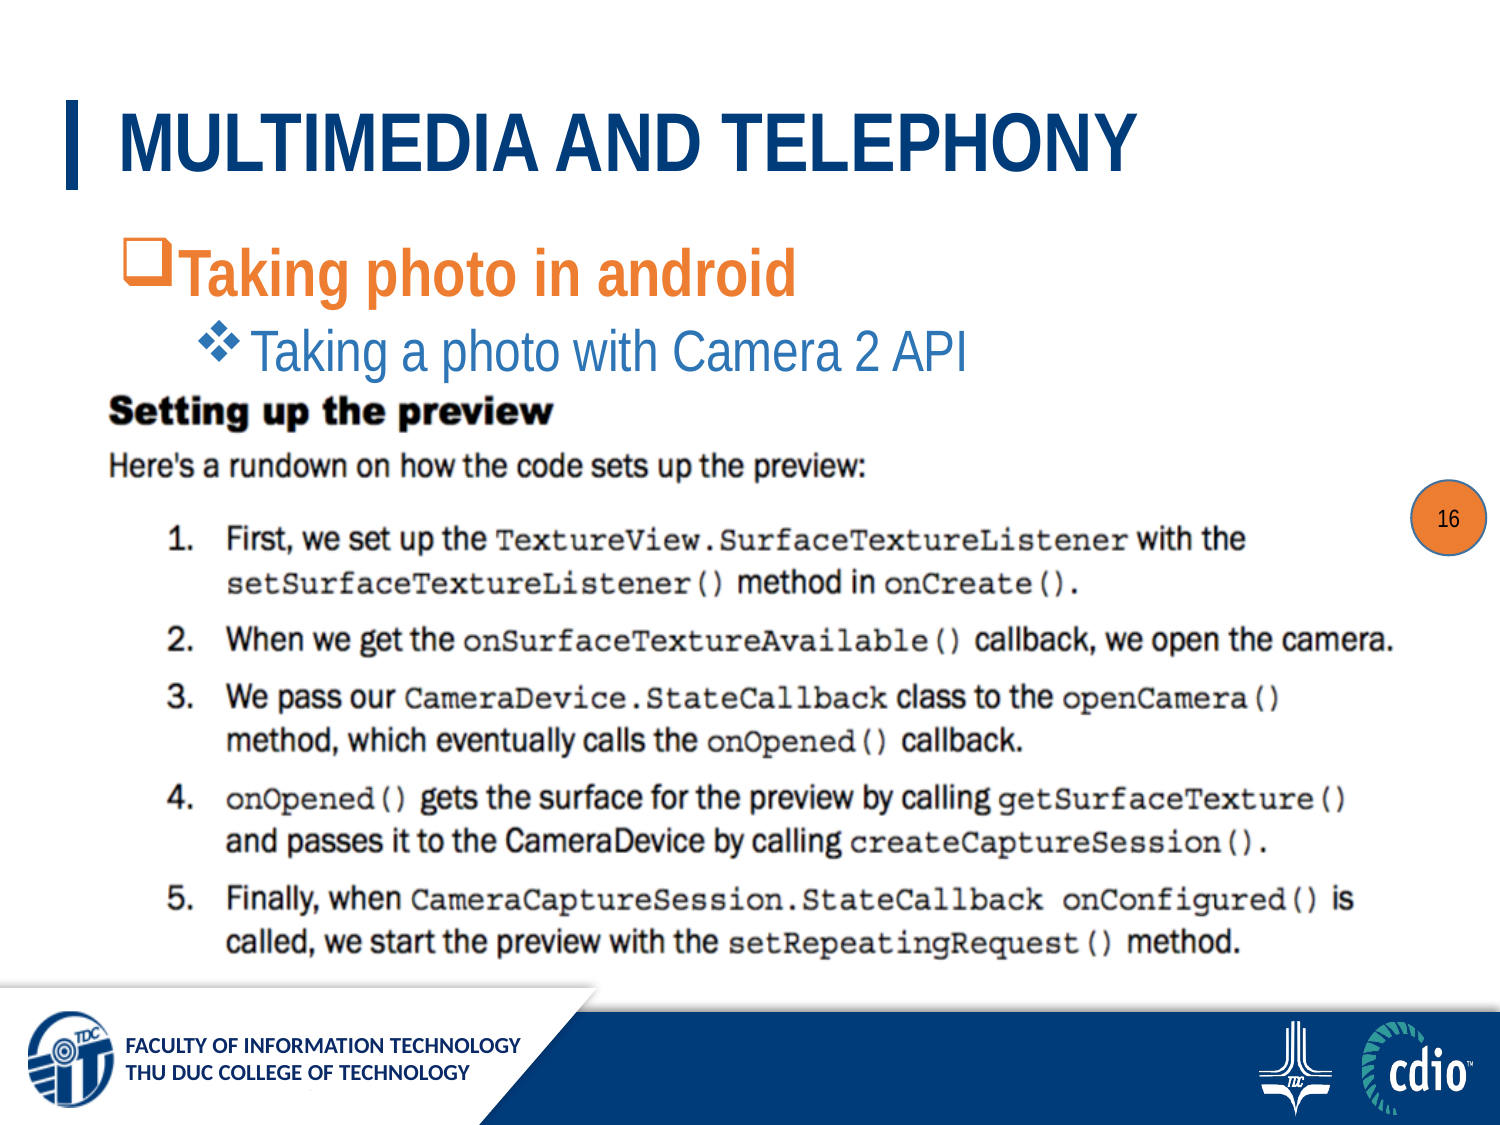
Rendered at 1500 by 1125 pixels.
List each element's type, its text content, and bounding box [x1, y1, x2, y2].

title MULTIMEDIA AND TELEPHONY [103, 57, 1397, 231]
picture [1259, 1021, 1332, 1117]
picture [28, 1010, 388, 1108]
picture [1361, 1021, 1473, 1115]
list Taking photo in android Taking a photo with Camera 2 API [103, 231, 1397, 385]
picture [103, 385, 1397, 977]
